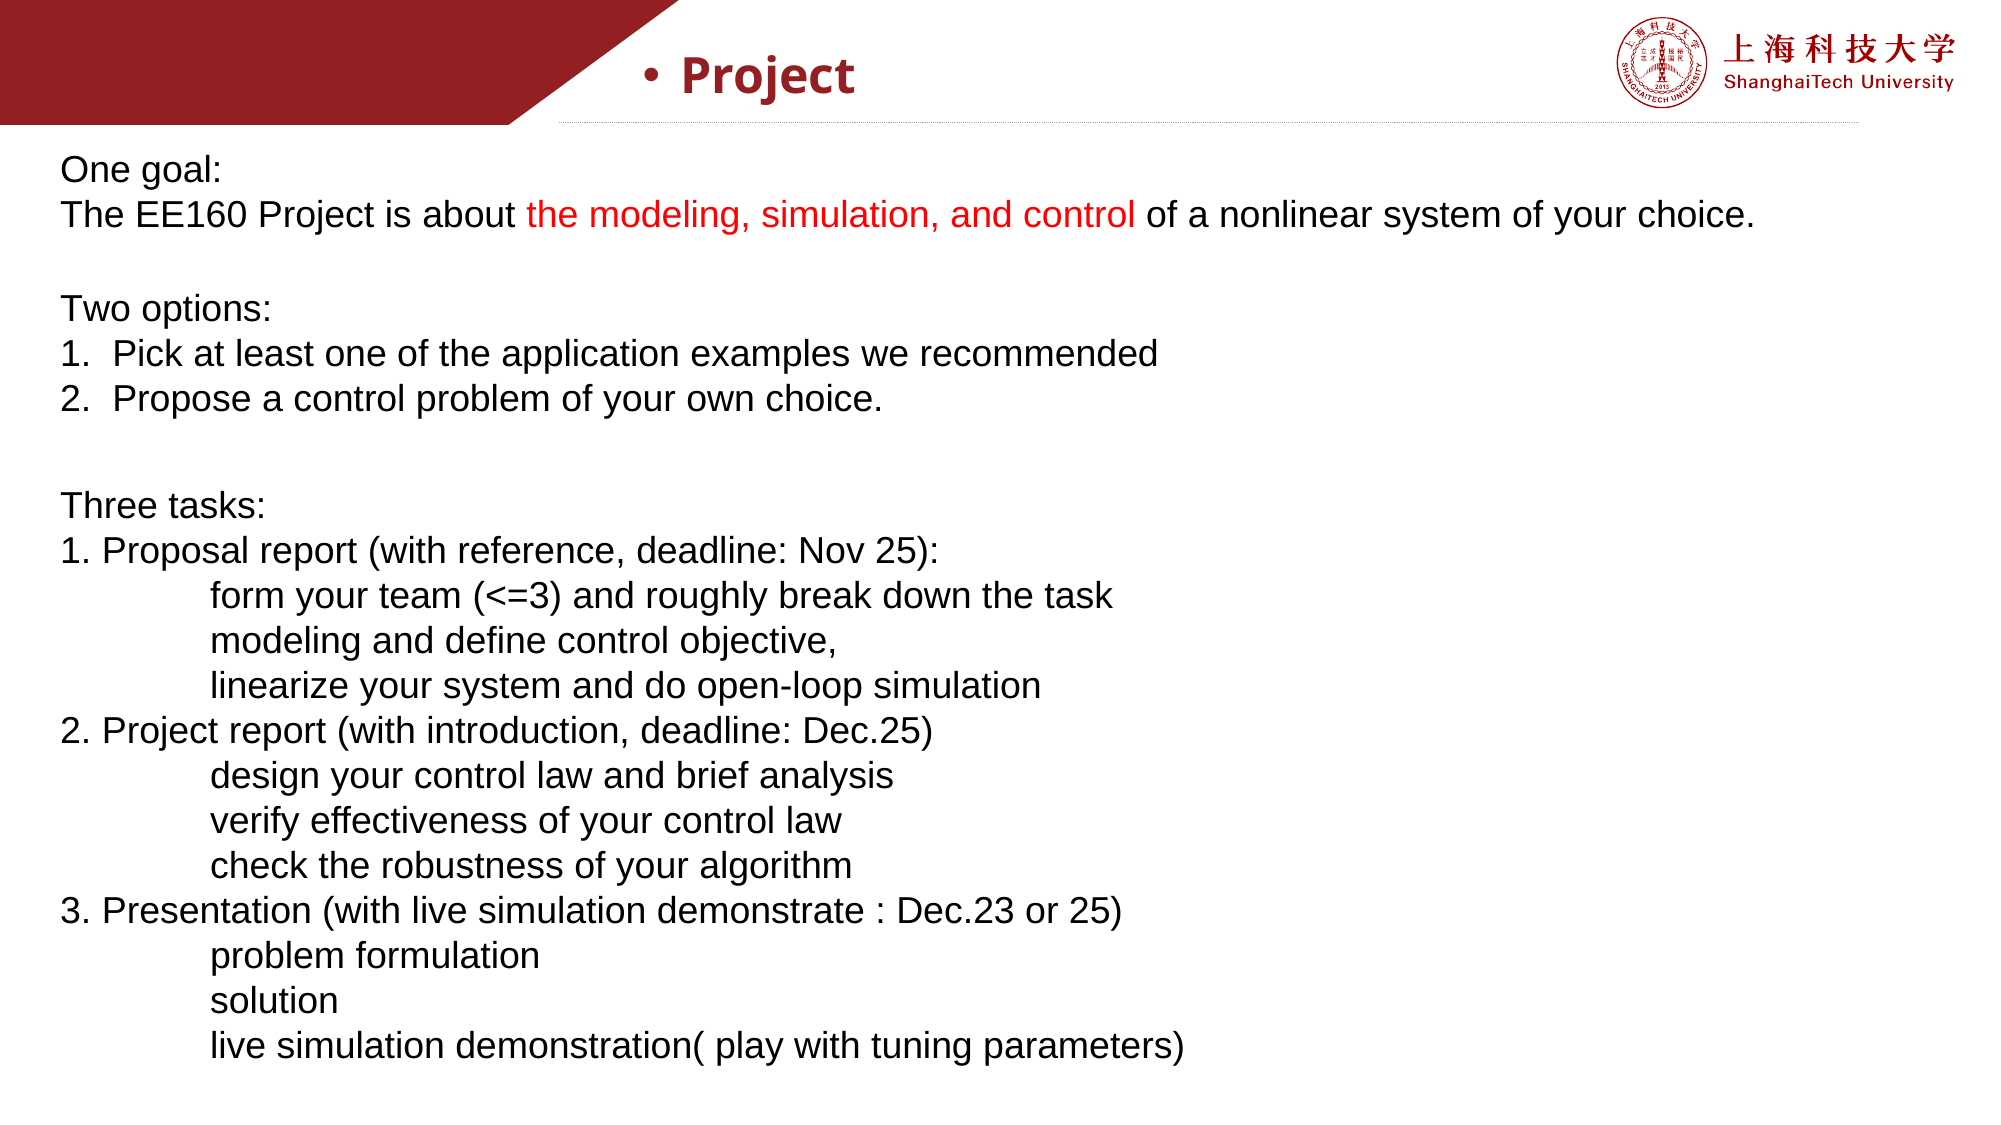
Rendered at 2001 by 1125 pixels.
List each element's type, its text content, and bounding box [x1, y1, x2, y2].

text_box Two options: 1. Pick at least one of the application examples we recommended 2. Propose a control problem of your own choice. [45, 276, 1494, 472]
text_box One goal: The EE160 Project is about the modeling, simulation, and control of a nonlinear system of your choice. [45, 137, 1948, 288]
list Project [627, 42, 1977, 138]
picture [1608, 8, 1965, 42]
text_box Three tasks: 1. Proposal report (with reference, deadline: Nov 25): form your team (<=3) and roughly break down the task modeling and define control objective, linearize your system and do open-loop simulation 2. Project report (with introduction, deadline: Dec.25) design your control law and brief analysis verify effectiveness of your control law check the robustness of your algorithm 3. Presentation (with live simulation demonstrate : Dec.23 or 25) problem formulation solution live simulation demonstration( play with tuning parameters) [45, 473, 1529, 1074]
